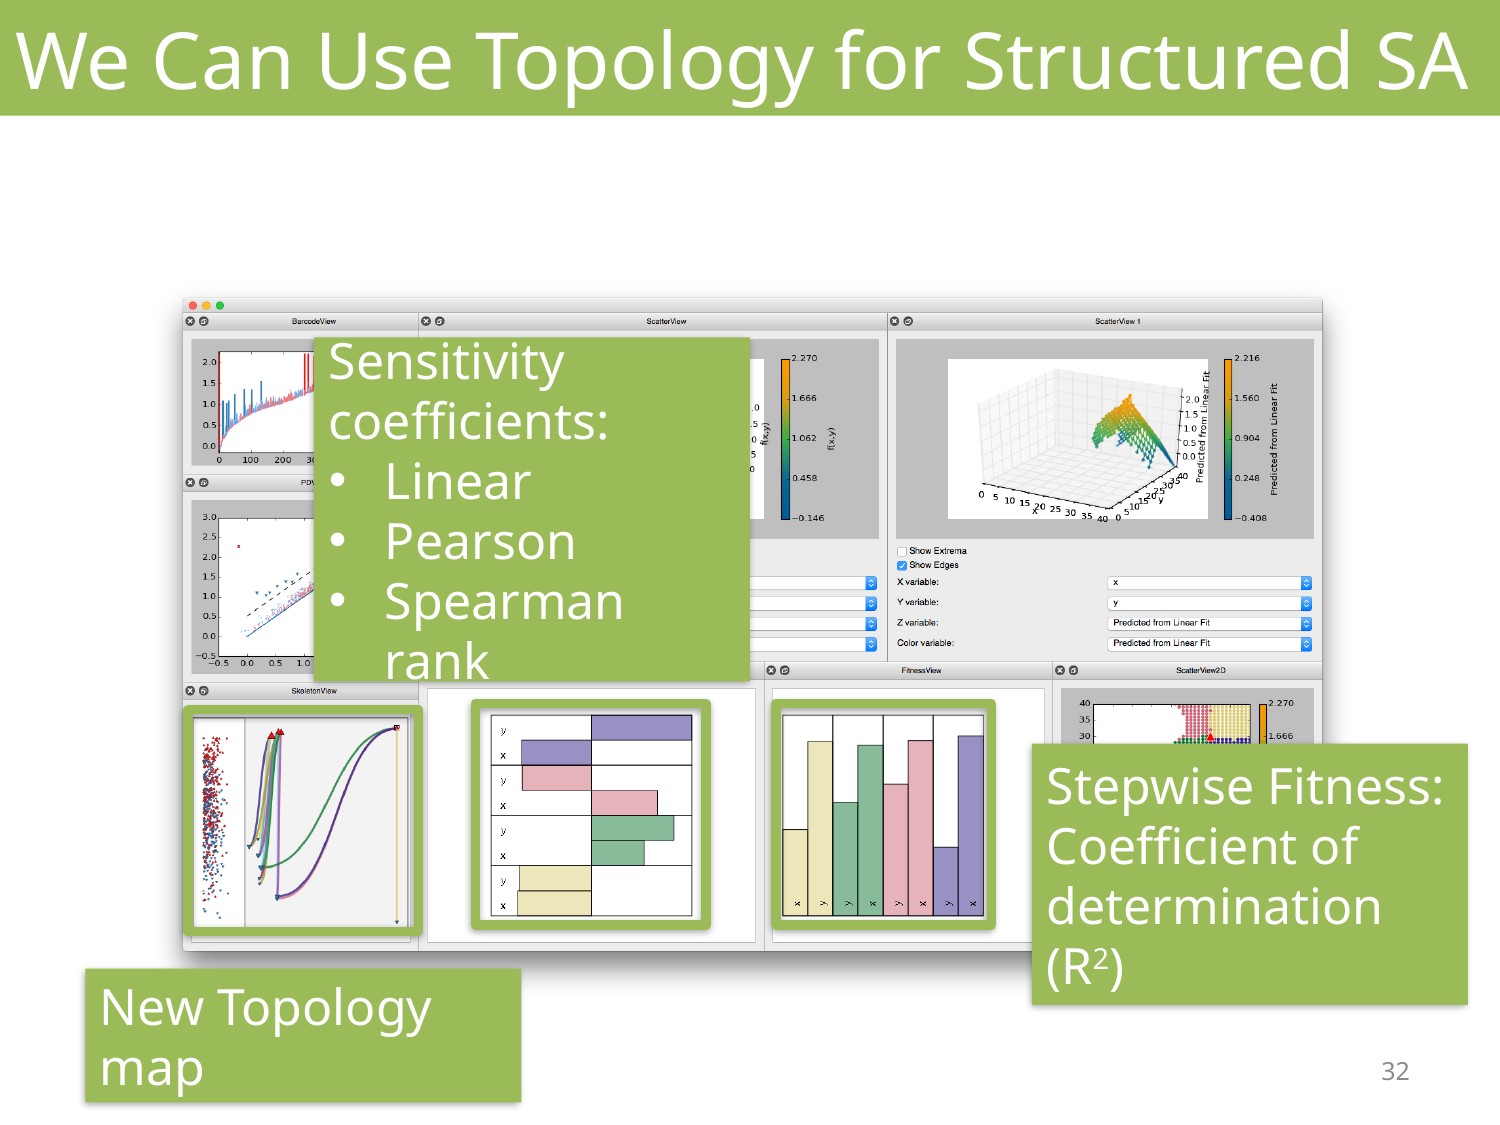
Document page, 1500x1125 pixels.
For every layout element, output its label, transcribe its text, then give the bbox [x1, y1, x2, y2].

picture [144, 275, 1361, 1006]
title We Can Use Topology for Structured SA [0, 0, 1500, 116]
text_box New Topology map [85, 968, 522, 1103]
text_box Stepwise Fitness: Coefficient of determination (R2) [1364, 743, 1469, 1006]
slide_number 32 [1074, 1042, 1425, 1103]
